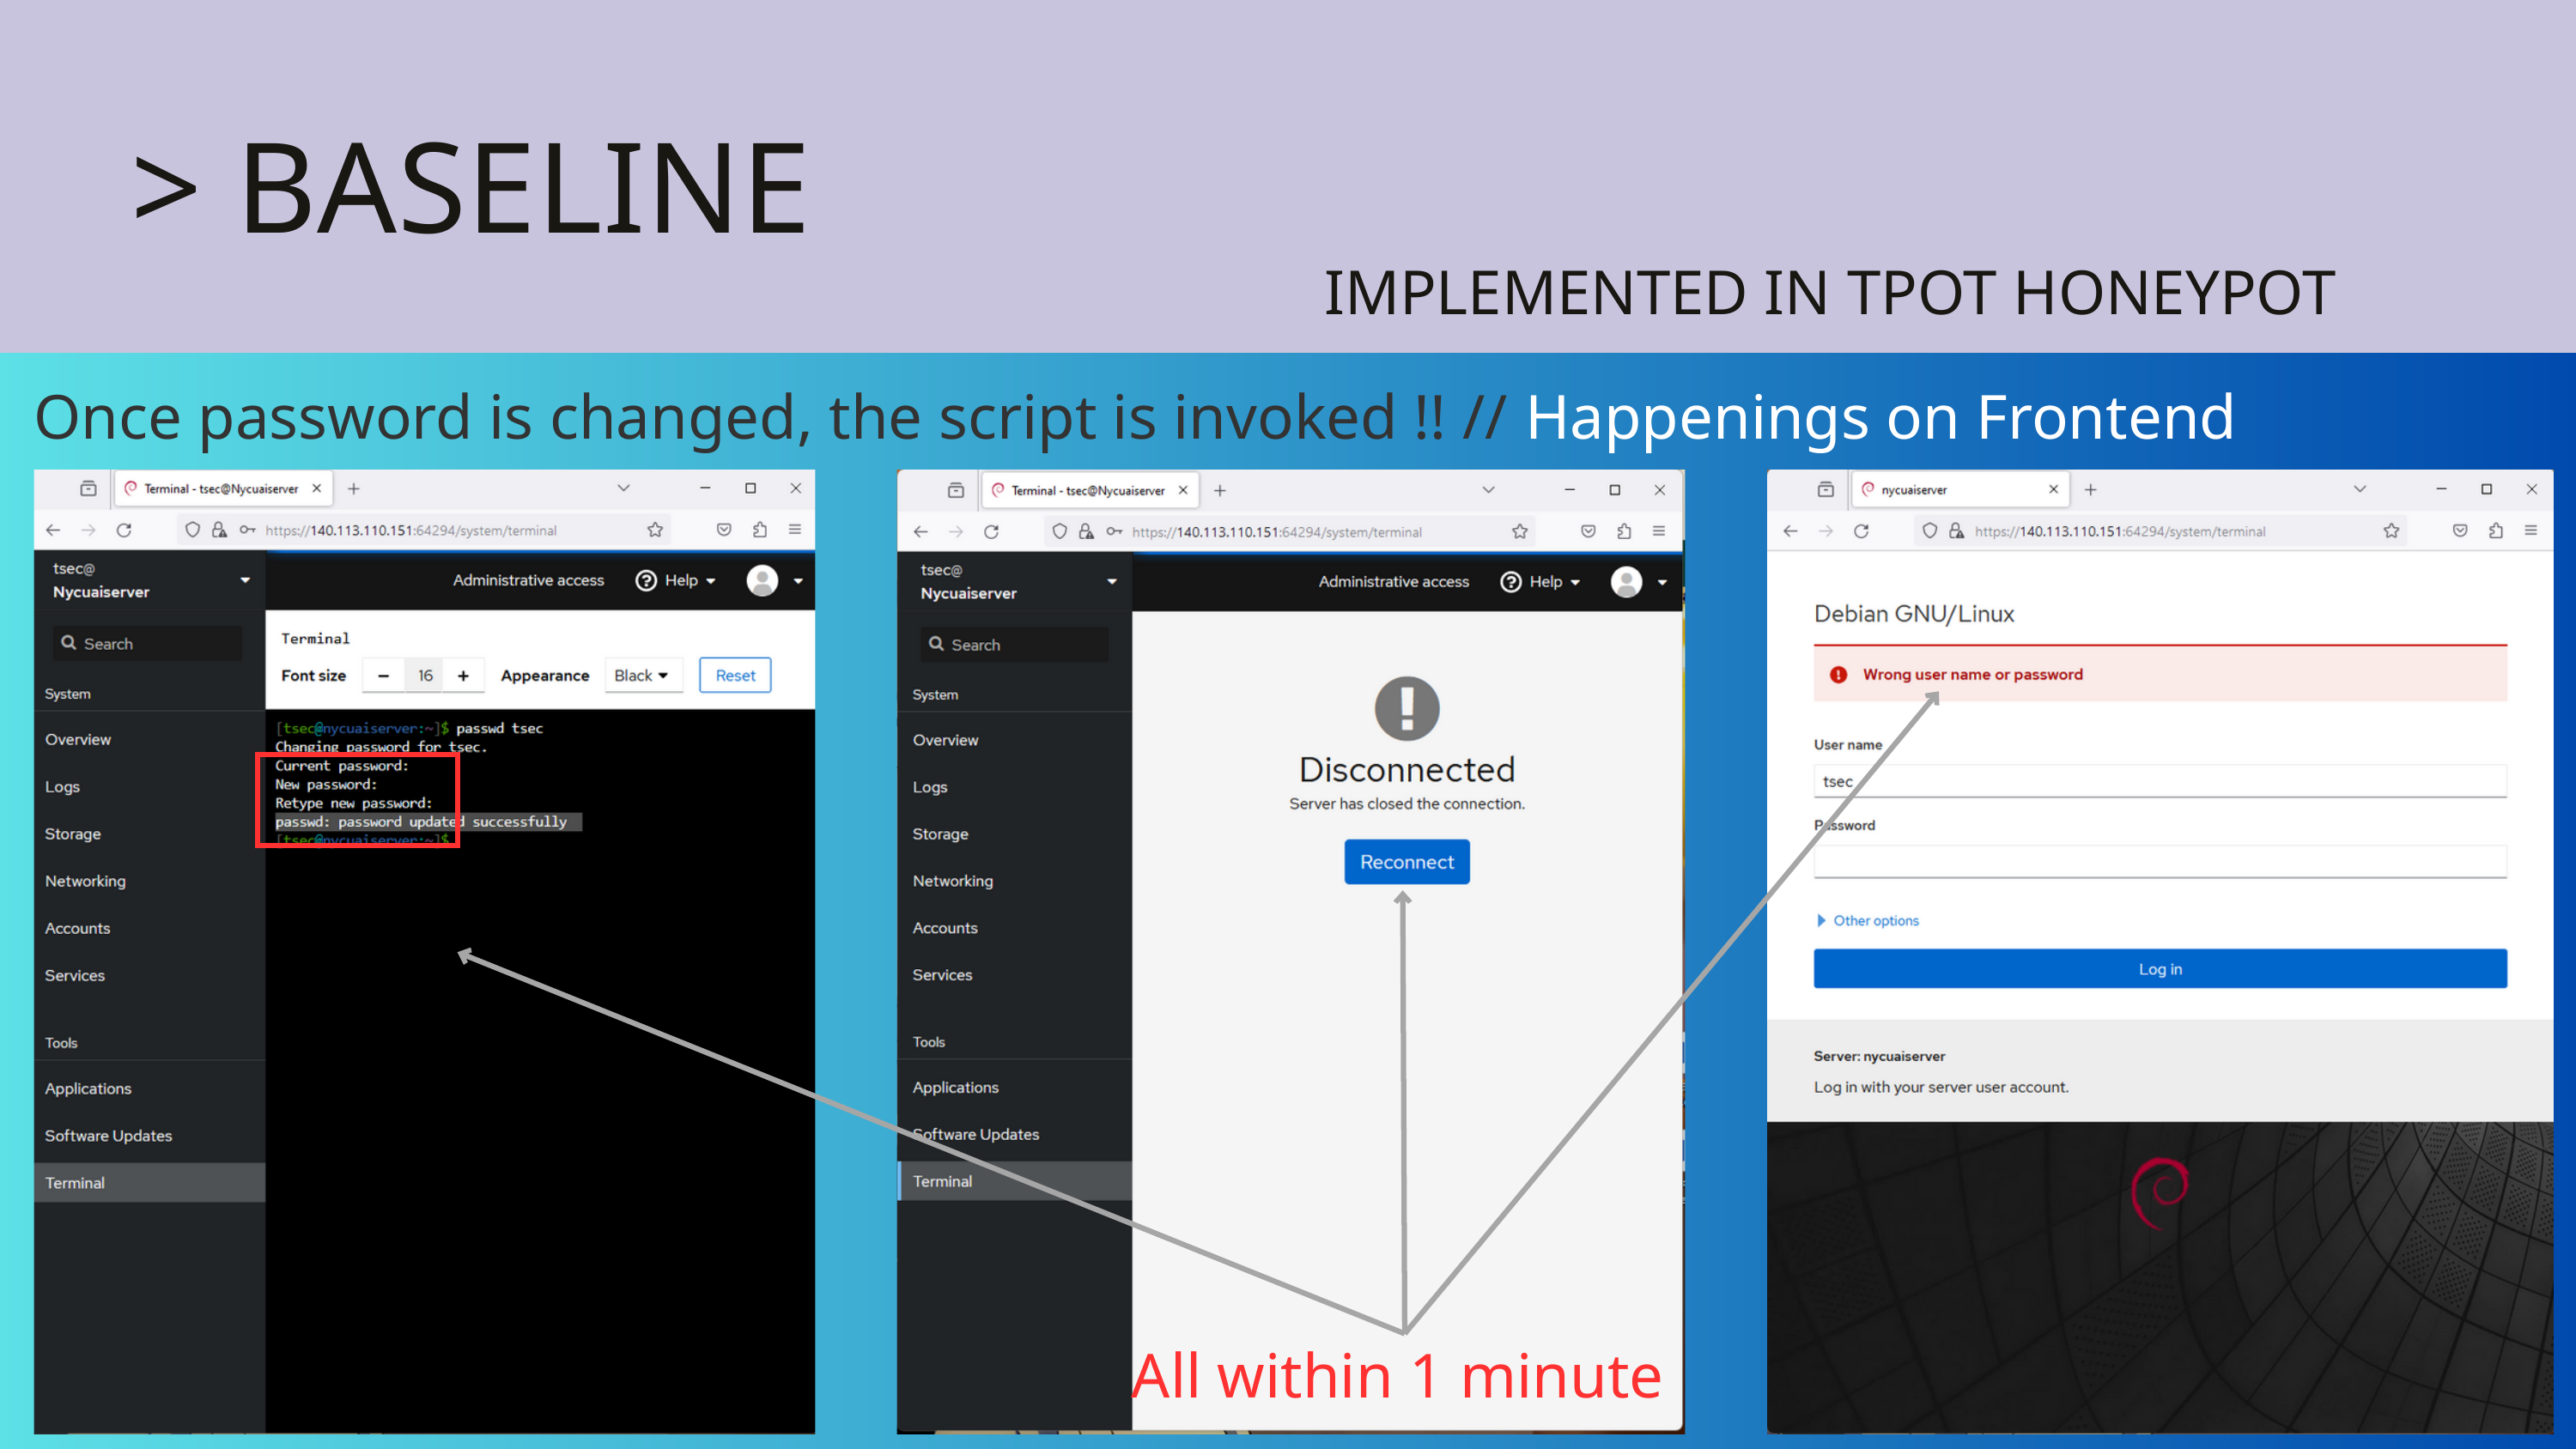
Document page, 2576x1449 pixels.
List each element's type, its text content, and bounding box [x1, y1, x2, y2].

text_box [896, 997, 1686, 1434]
text_box [896, 470, 1686, 1325]
text_box [257, 754, 458, 846]
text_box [0, 0, 2576, 353]
text_box [33, 470, 816, 1434]
text_box All within 1 minute [1121, 1325, 1674, 1410]
text_box Once password is changed, the script is invoked !! // Happenings on Frontend [33, 366, 2409, 452]
text_box [1767, 470, 2554, 1434]
text_box [1406, 691, 1939, 1333]
text_box [457, 949, 1405, 1334]
